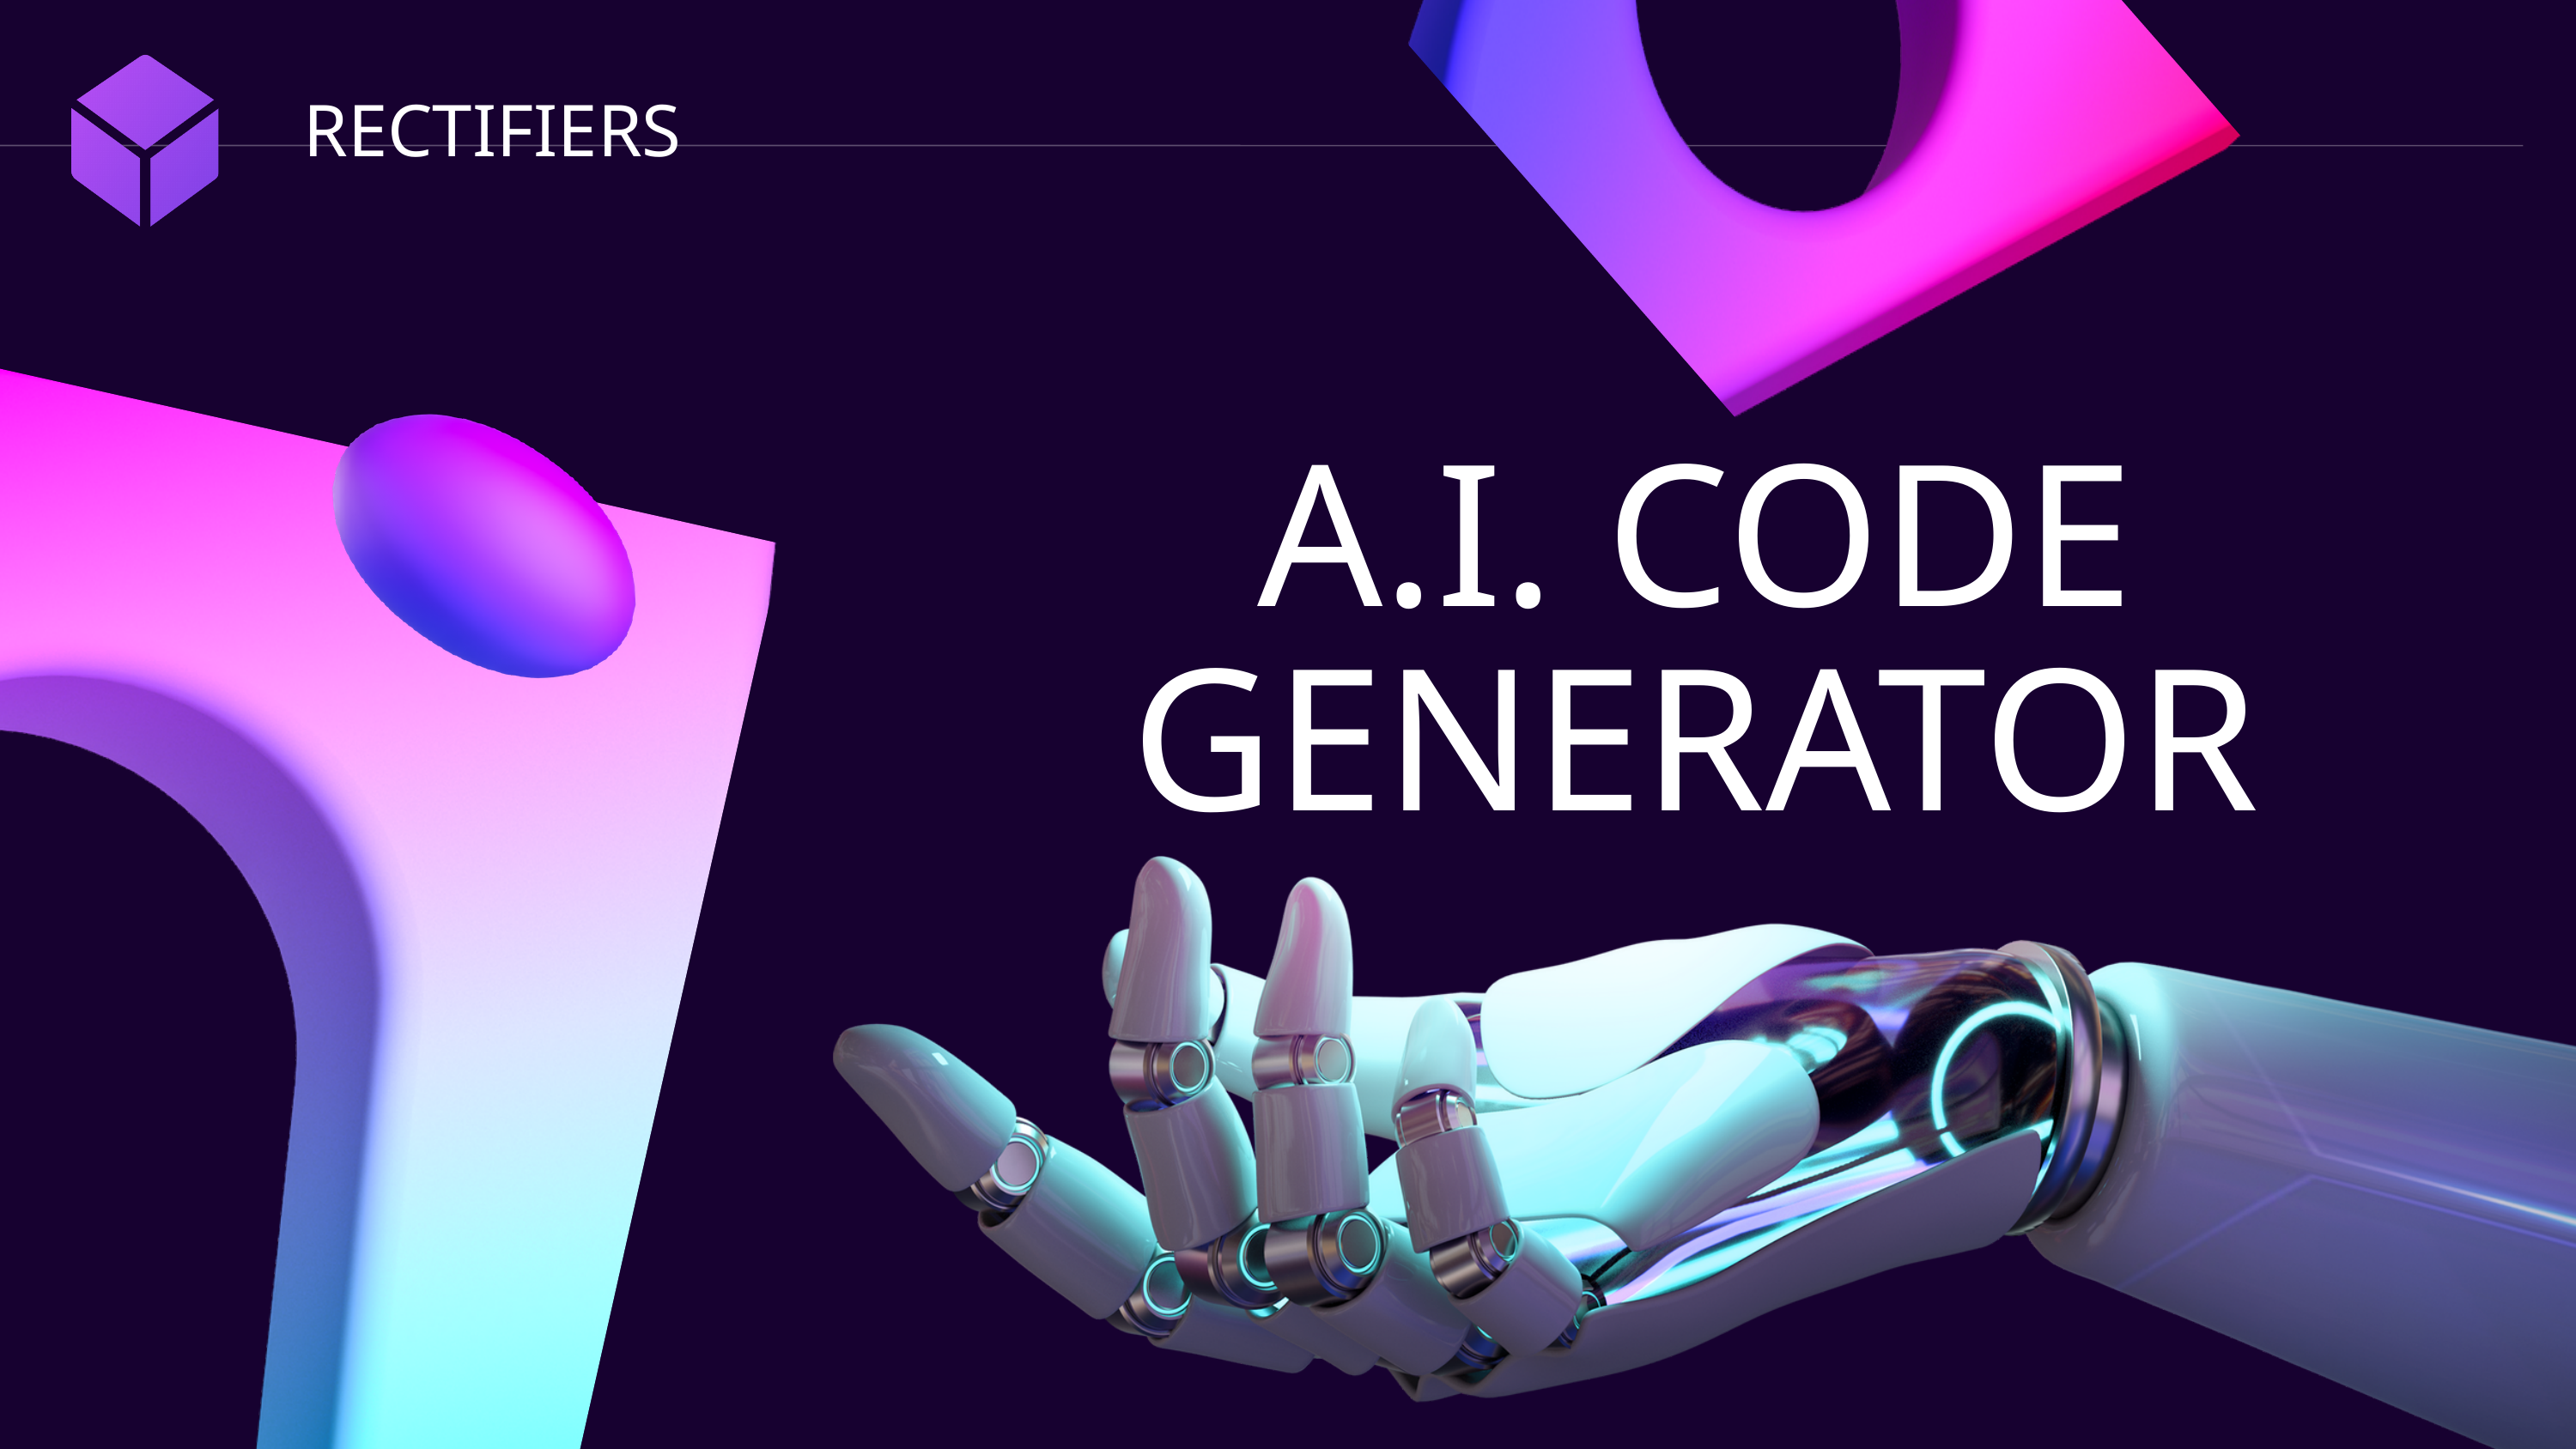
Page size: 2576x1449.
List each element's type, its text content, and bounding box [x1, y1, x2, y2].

text_box A.I. CODE GENERATOR [919, 440, 2473, 851]
text_box [71, 54, 219, 227]
text_box [0, 368, 783, 1449]
text_box [1376, 0, 2295, 440]
text_box [331, 414, 637, 680]
text_box RECTIFIERS [303, 70, 710, 172]
text_box [832, 856, 2576, 1449]
